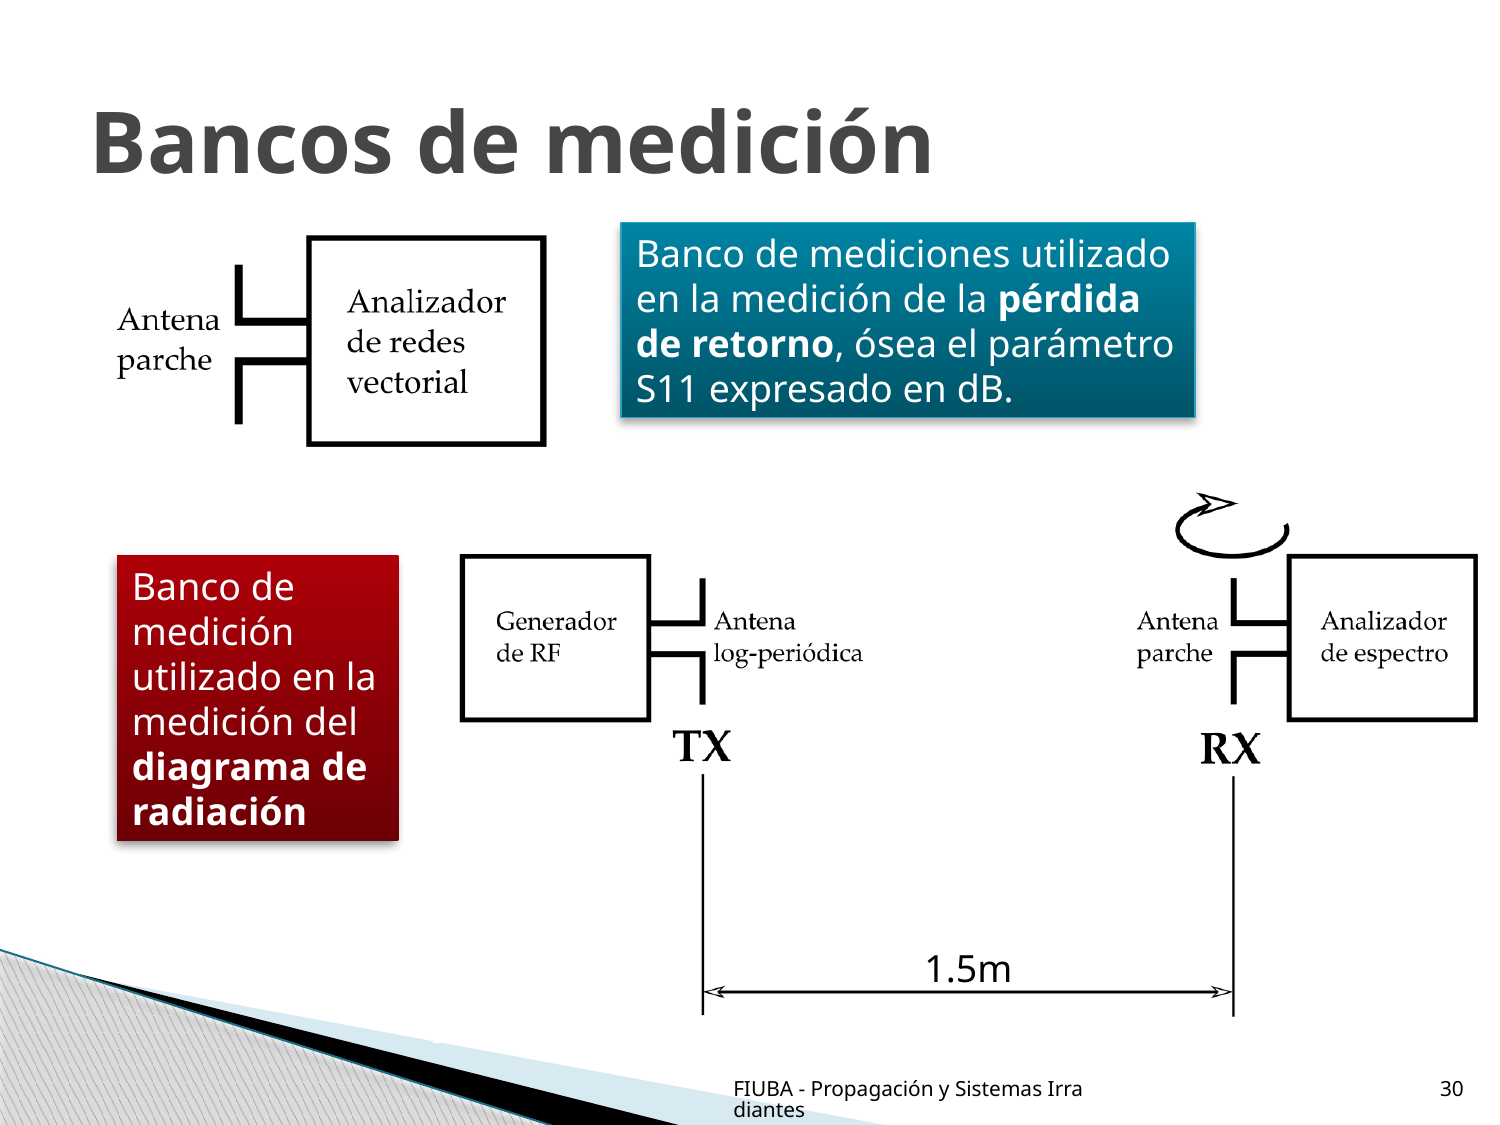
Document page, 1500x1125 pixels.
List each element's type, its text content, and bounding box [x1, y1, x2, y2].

picture [433, 471, 1500, 1044]
text_box Banco de mediciones utilizado en la medición de la pérdida de retorno, ósea el parámetro S11 expresado en dB. [620, 222, 1196, 418]
title Bancos de medición [75, 45, 1425, 233]
text_box Banco de medición utilizado en la medición del diagrama de radiación [117, 555, 399, 841]
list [105, 210, 563, 474]
slide_number 30 [1418, 1055, 1479, 1112]
footer FIUBA - Propagación y Sistemas Irradiantes [718, 1055, 1105, 1112]
